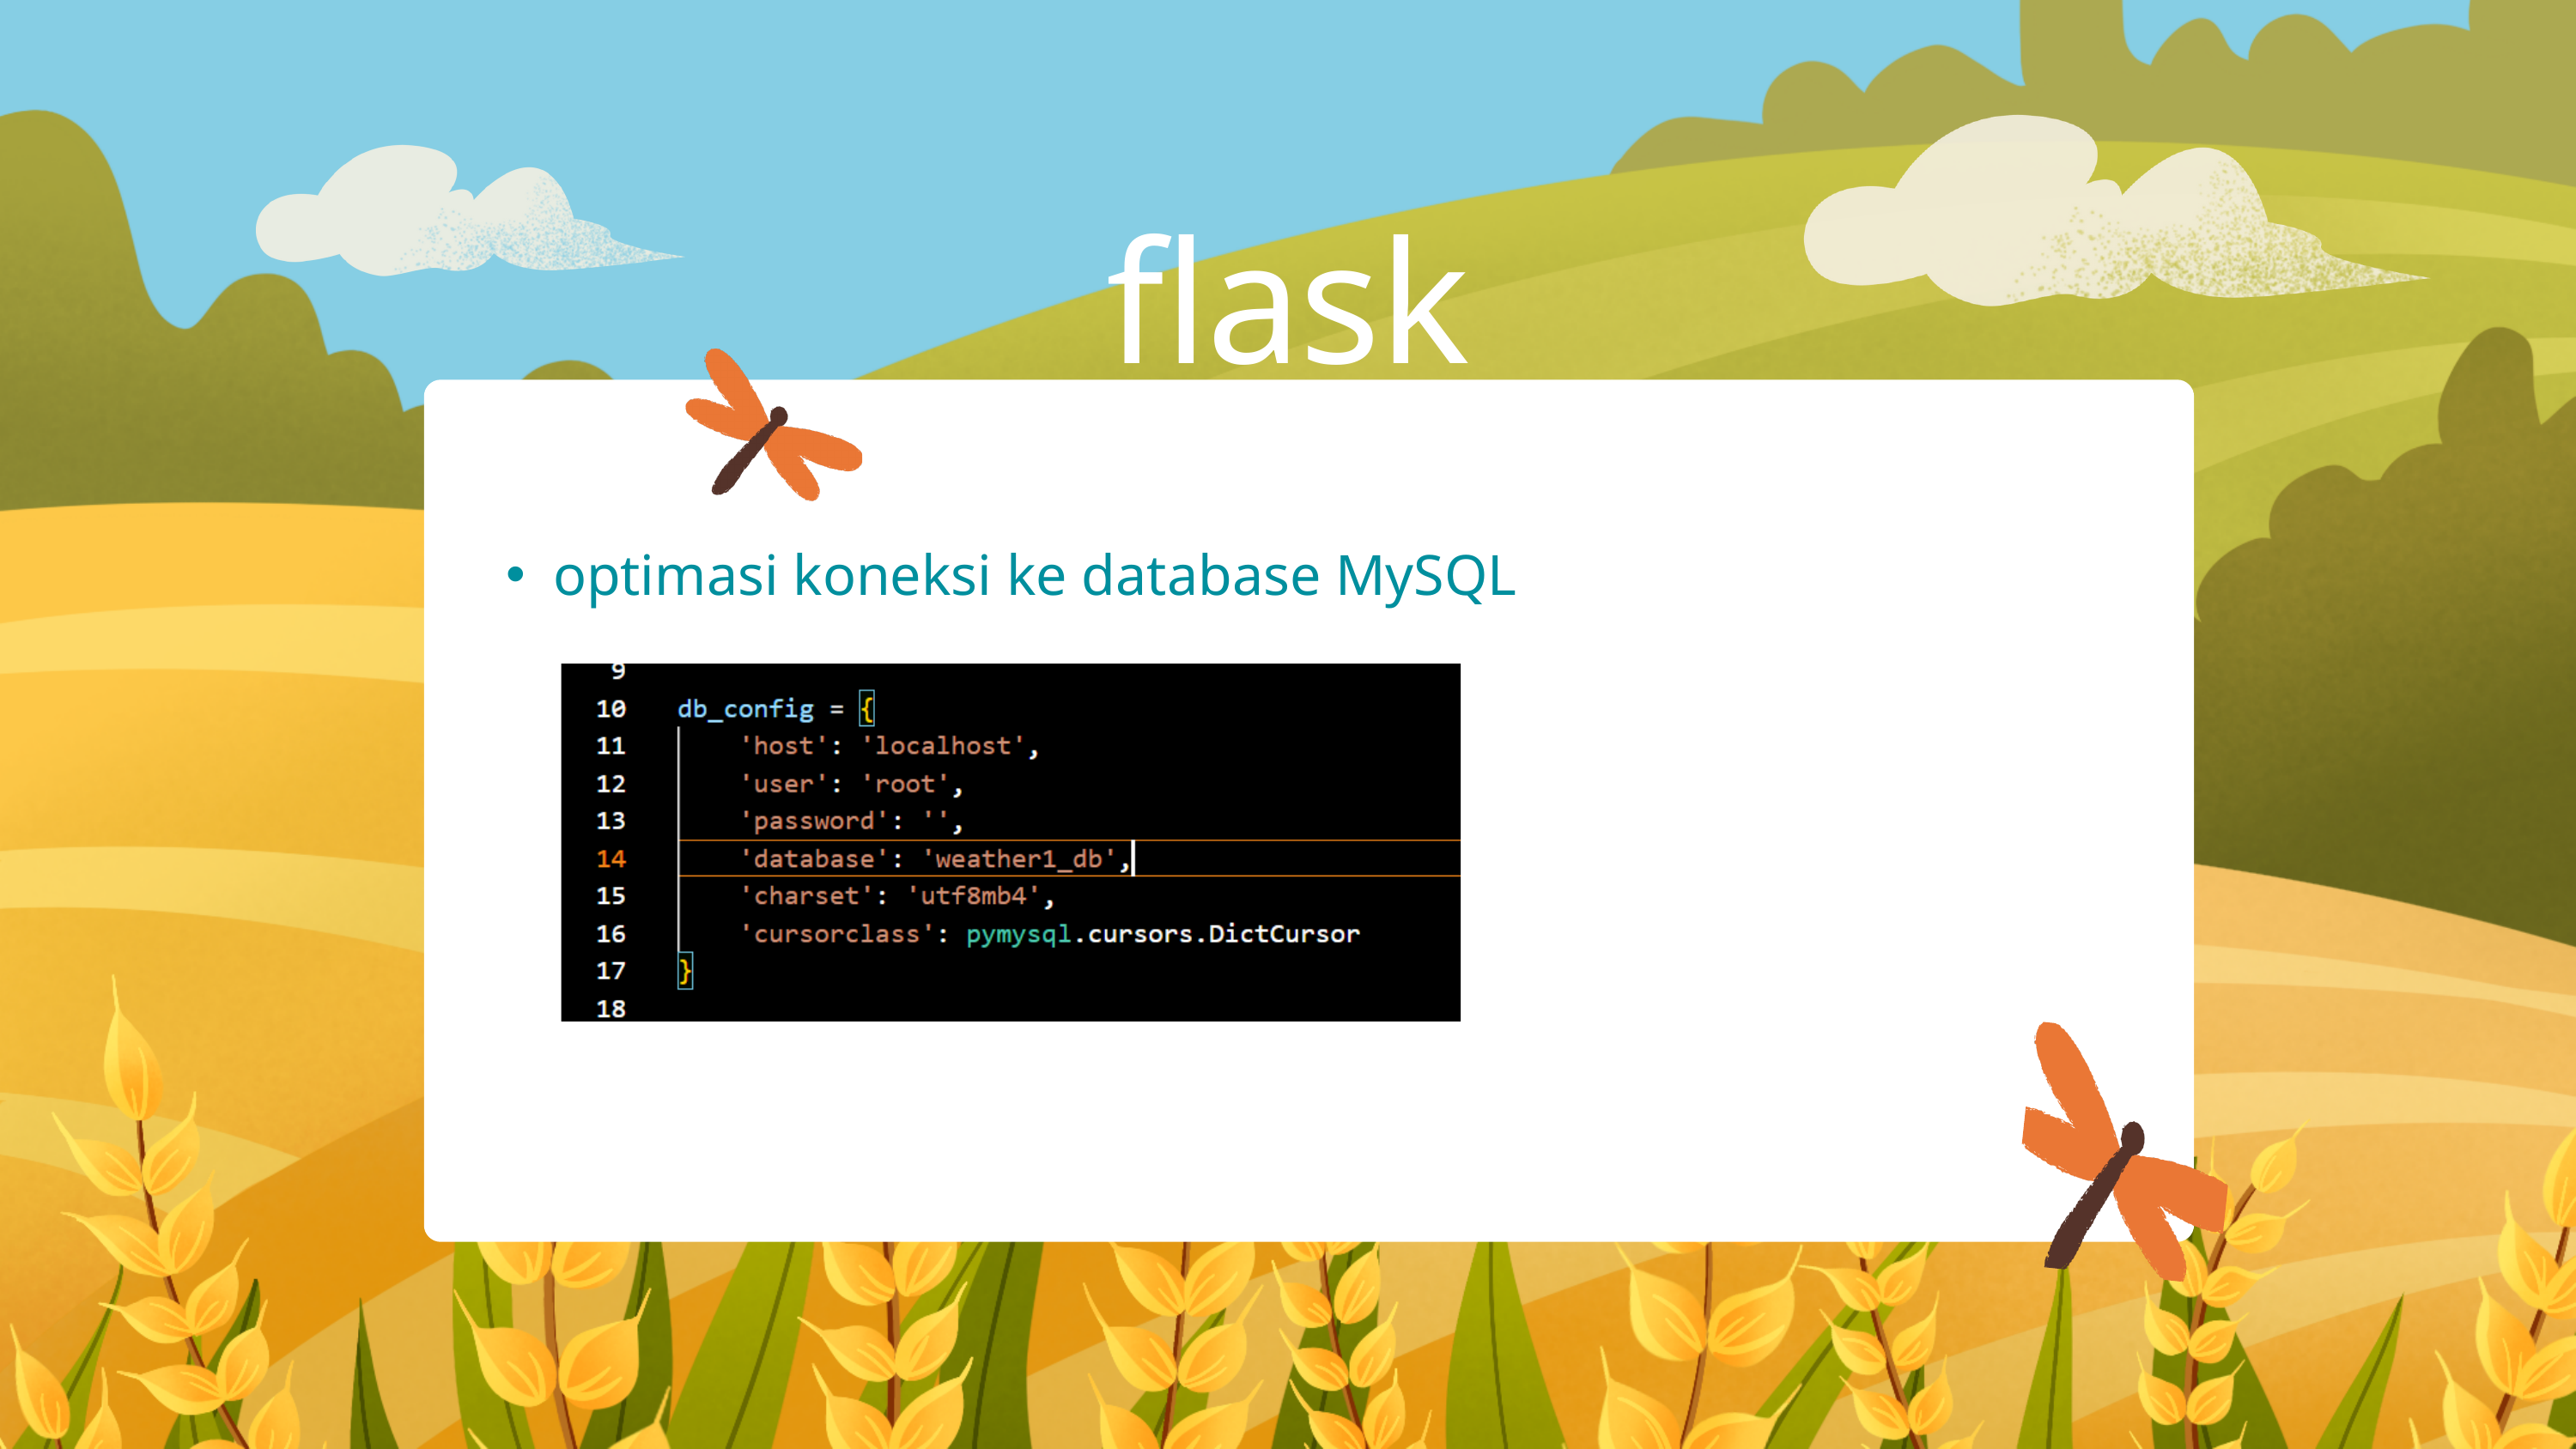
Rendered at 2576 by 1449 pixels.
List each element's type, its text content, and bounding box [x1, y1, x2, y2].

text_box [255, 144, 686, 276]
text_box [685, 349, 863, 376]
text_box [1803, 114, 2432, 306]
text_box flask [1071, 234, 1505, 376]
text_box [0, 0, 2576, 1449]
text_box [423, 379, 2195, 1242]
text_box [2009, 1038, 2244, 1286]
